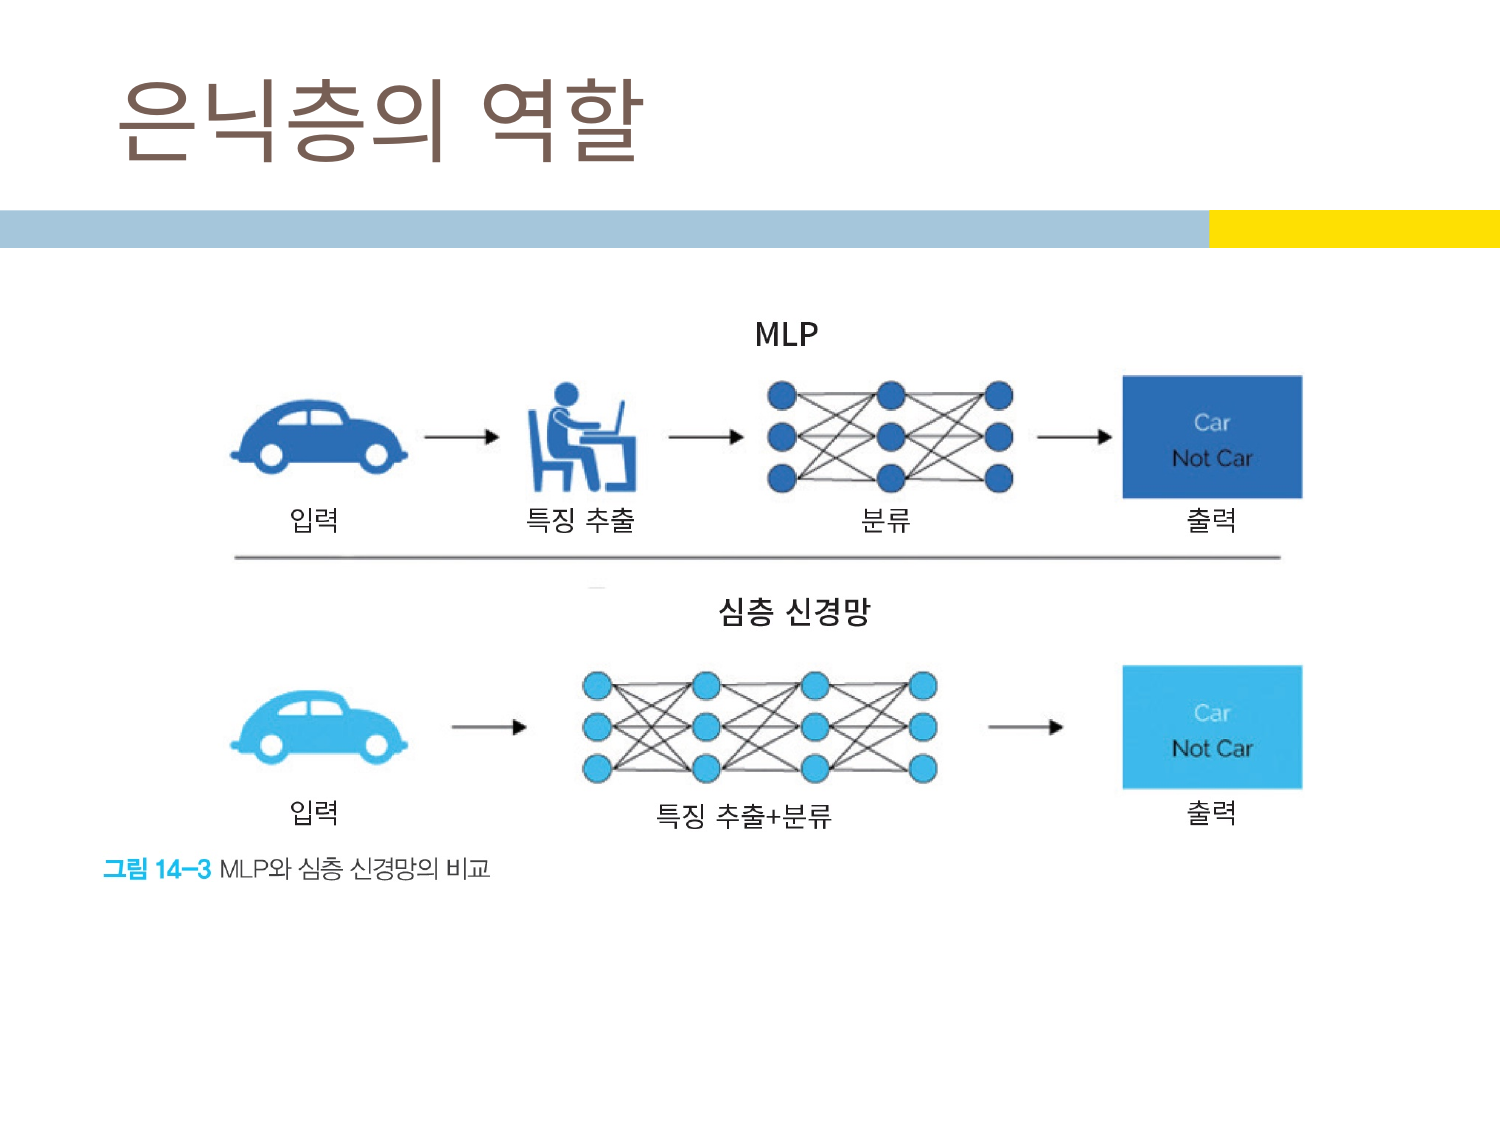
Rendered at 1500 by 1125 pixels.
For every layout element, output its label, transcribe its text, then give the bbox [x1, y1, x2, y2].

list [100, 318, 1305, 882]
title 은닉층의 역할 [100, 37, 1438, 200]
